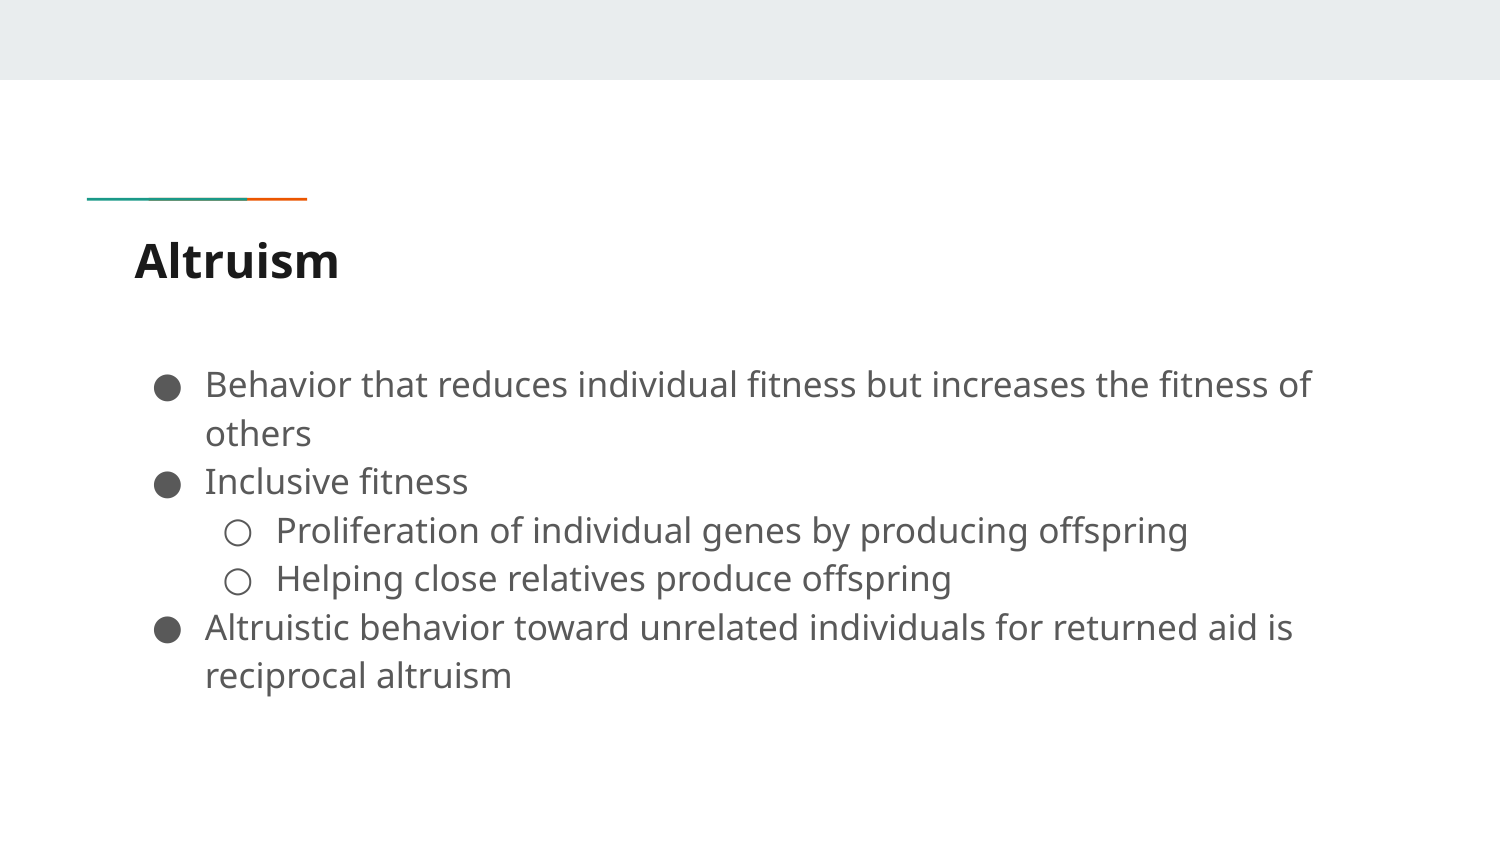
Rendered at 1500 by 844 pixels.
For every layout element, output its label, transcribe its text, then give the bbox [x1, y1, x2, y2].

title Altruism [119, 216, 1381, 305]
list Behavior that reduces individual fitness but increases the fitness of others Inclusive fitness Proliferation of individual genes by producing offspring Helping close relatives produce offspring Altruistic behavior toward unrelated individuals for returned aid is reciprocal altruism [119, 341, 1381, 712]
